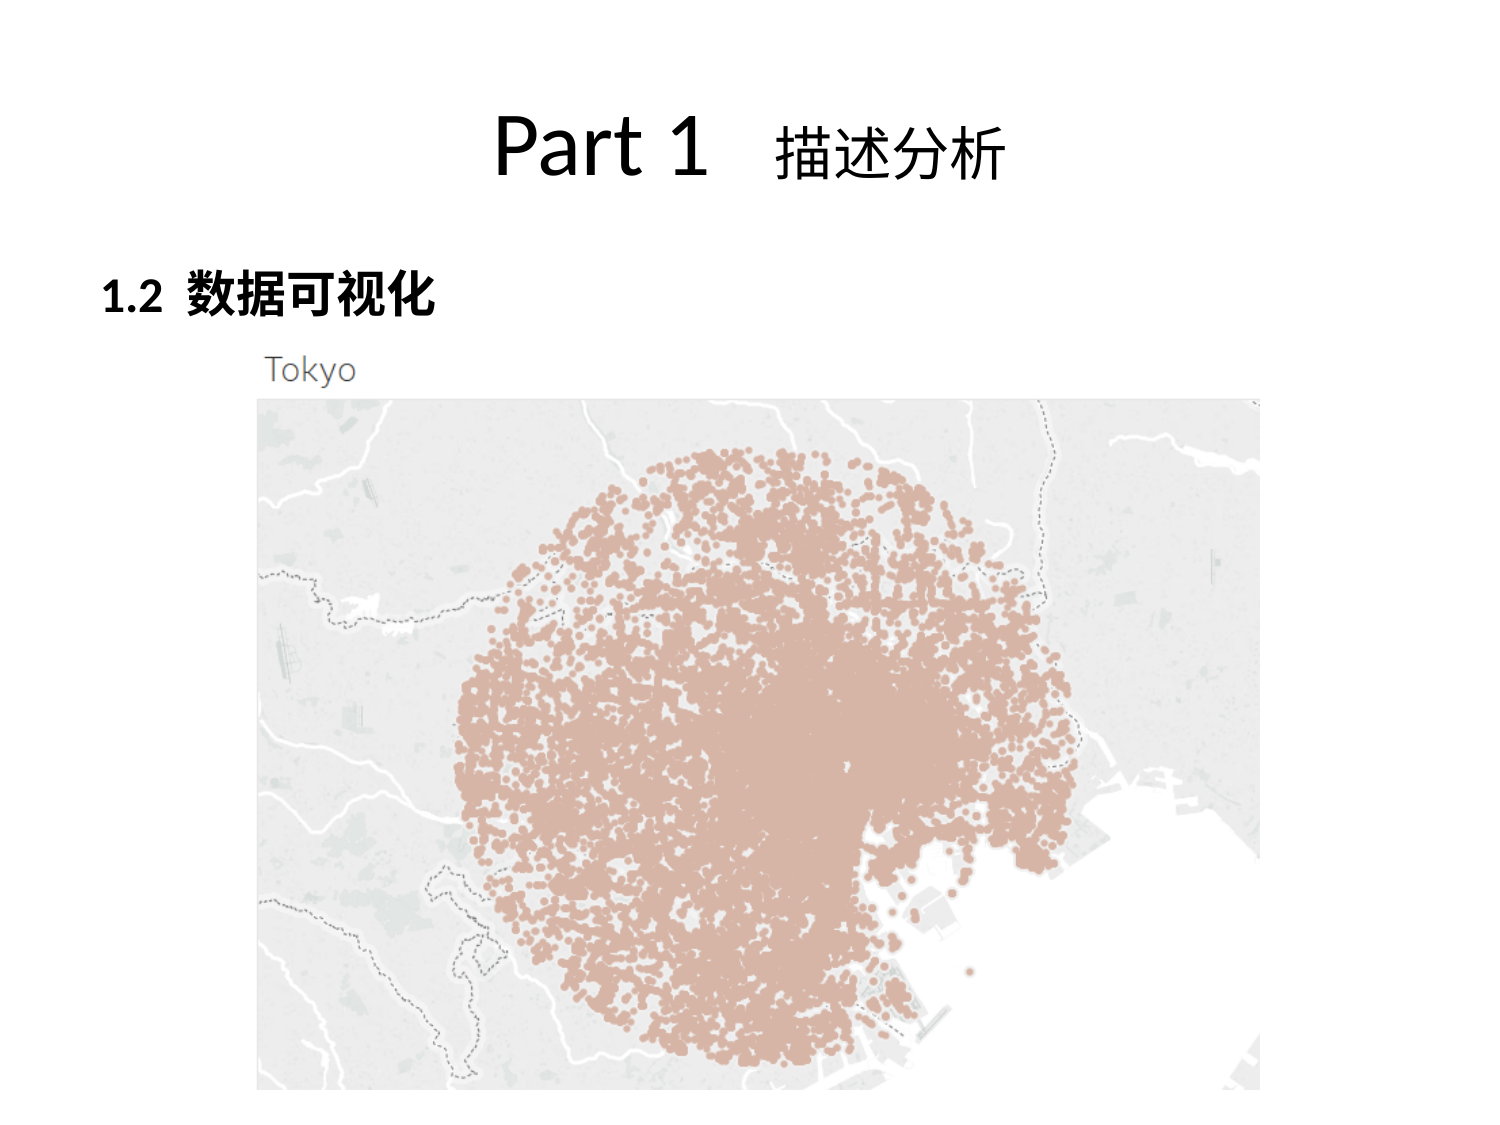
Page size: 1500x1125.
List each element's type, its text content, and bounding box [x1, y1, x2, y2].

text_box 1.2 数据可视化 [85, 255, 452, 330]
picture [253, 337, 1260, 1090]
title Part 1 描述分析 [75, 45, 1425, 233]
